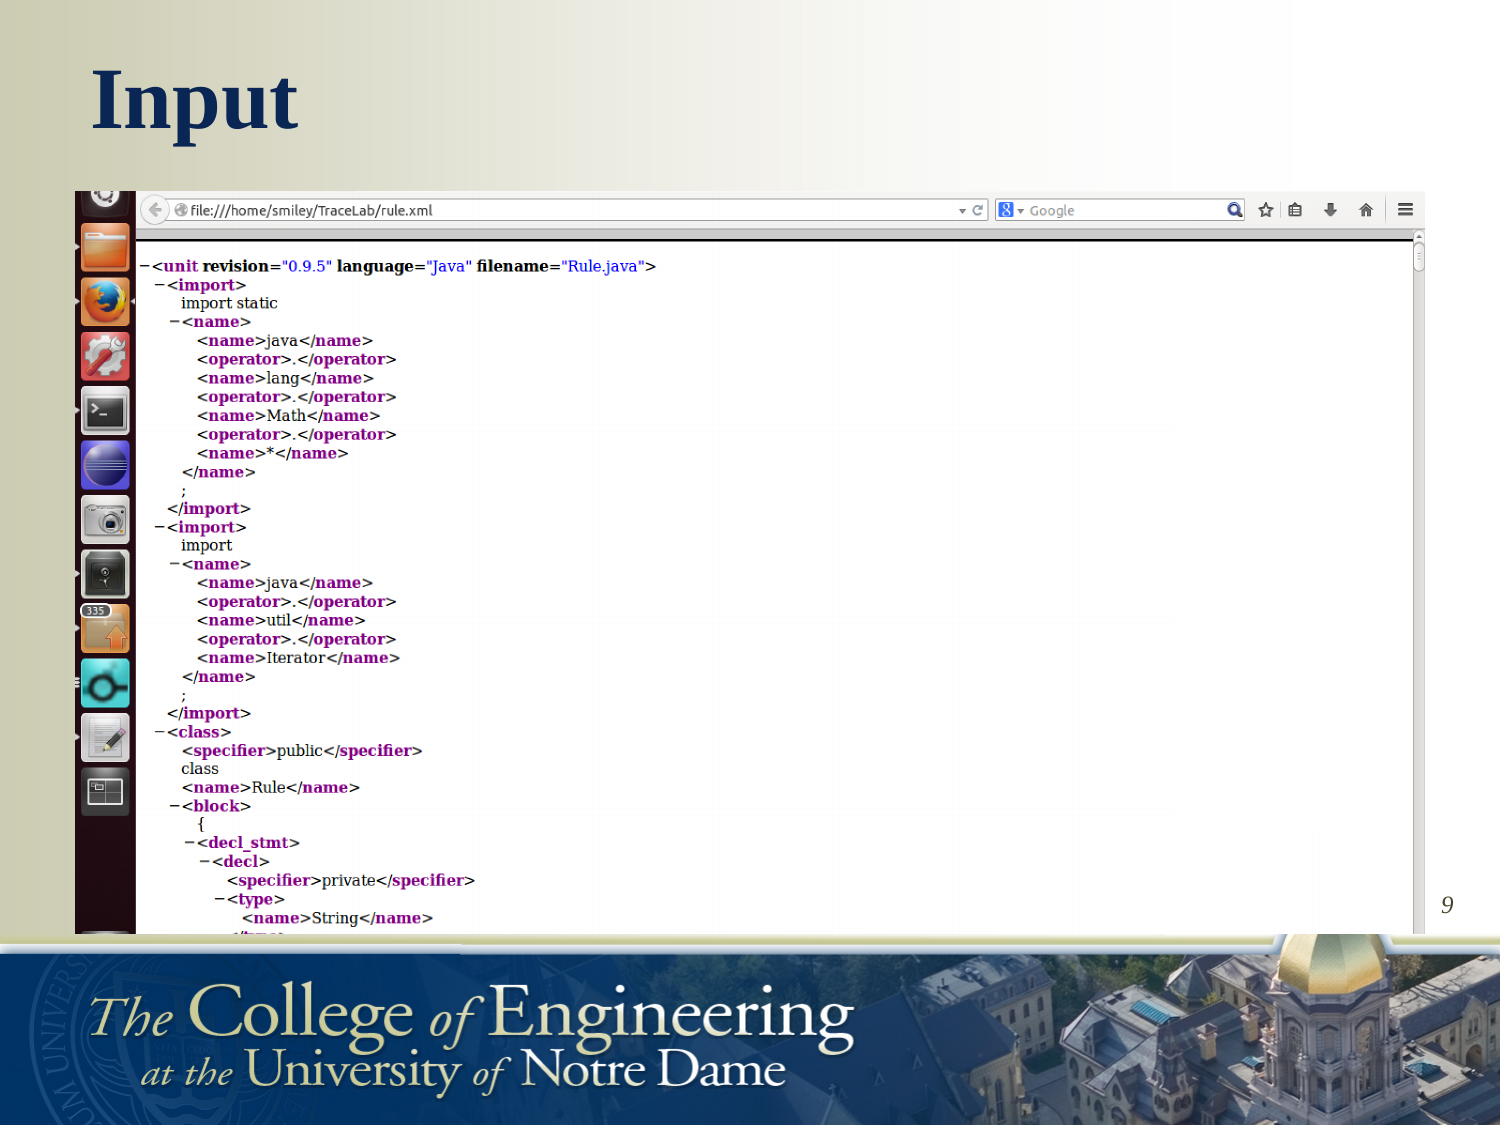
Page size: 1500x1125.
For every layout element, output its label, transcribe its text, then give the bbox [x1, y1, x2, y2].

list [74, 190, 1426, 934]
title Input [75, 0, 1425, 188]
picture [0, 0, 1500, 1125]
slide_number 8 [1429, 873, 1469, 934]
